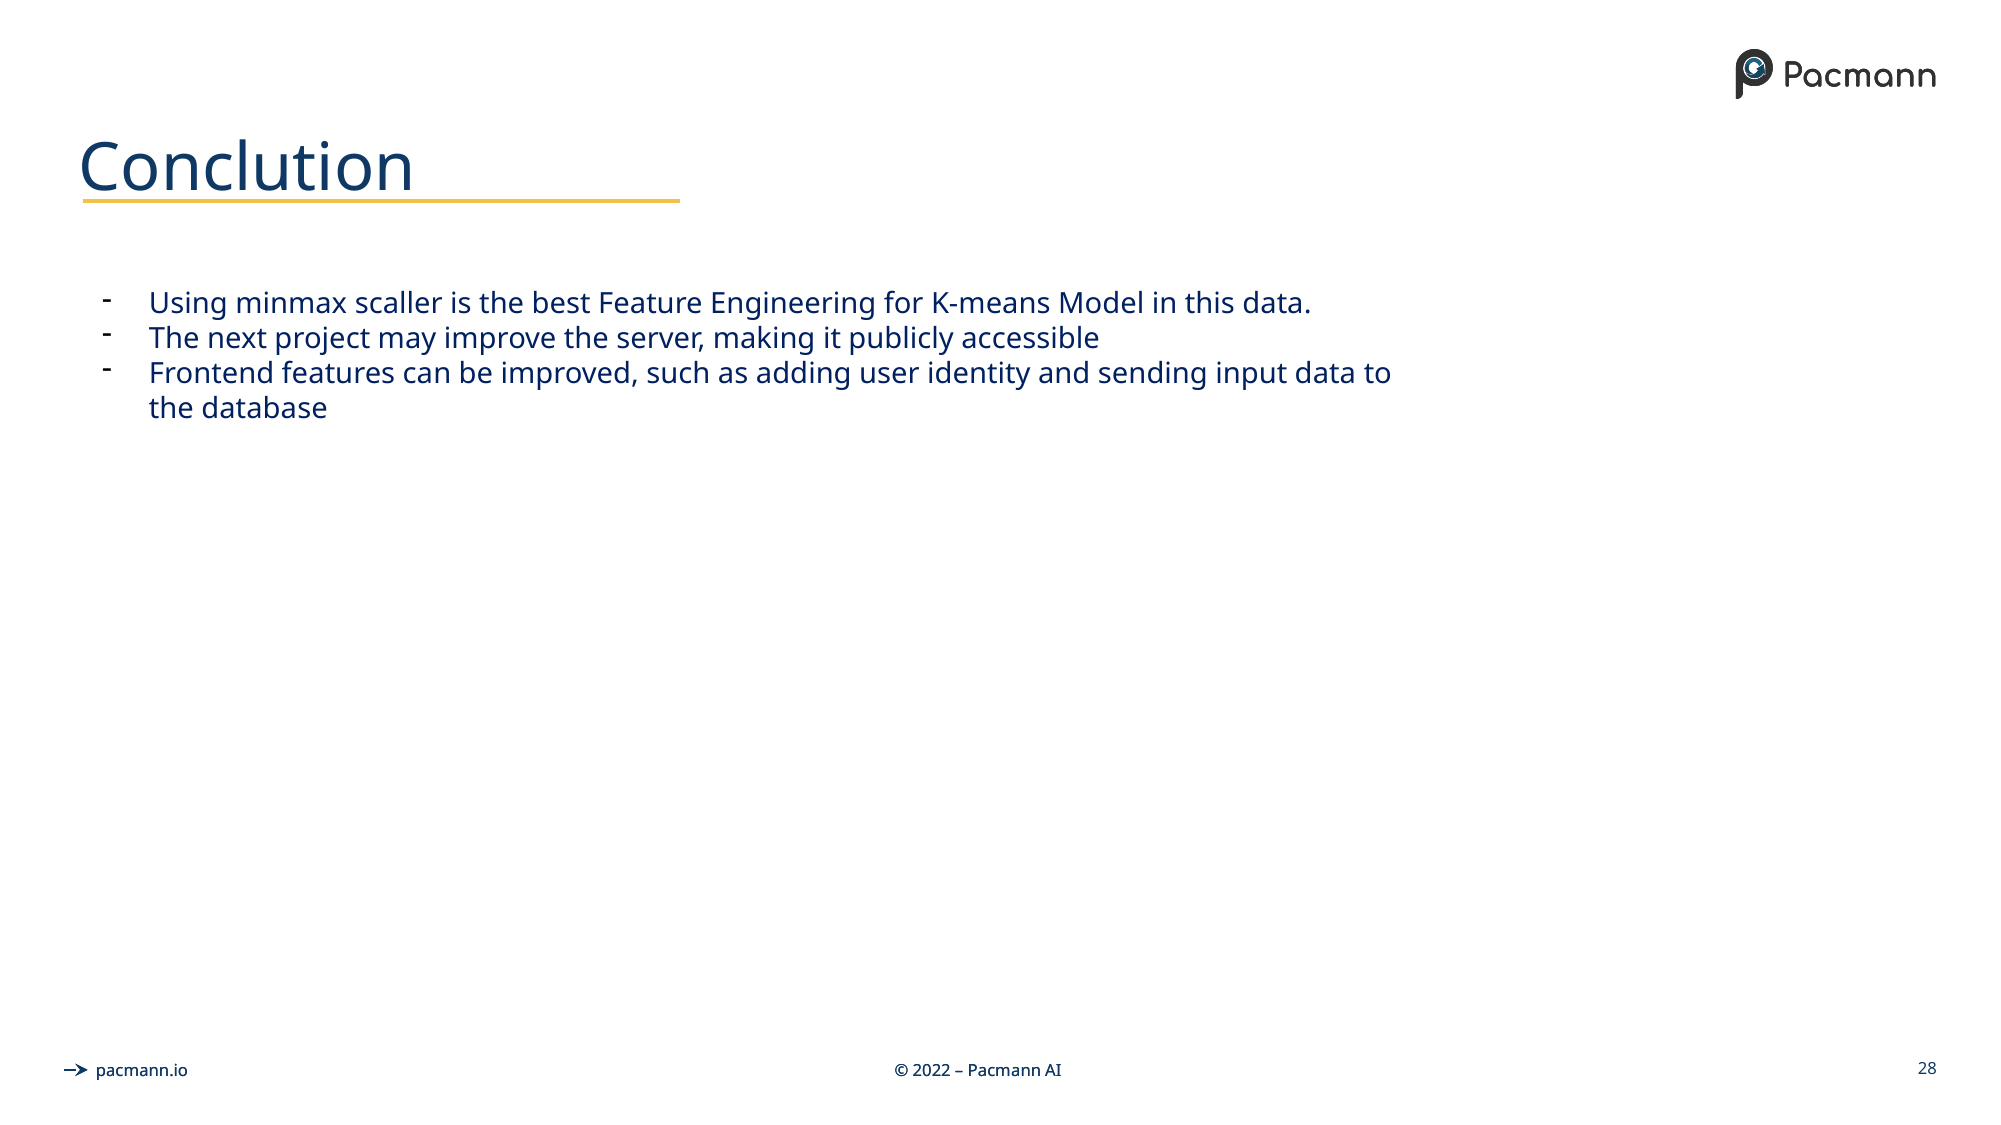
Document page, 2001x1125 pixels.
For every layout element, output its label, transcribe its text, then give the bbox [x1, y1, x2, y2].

title Conclution [63, 59, 1935, 278]
picture [1707, 36, 1966, 112]
text_box Using minmax scaller is the best Feature Engineering for K-means Model in this data. The next project may improve the server, making it publicly accessible Frontend features can be improved, such as adding user identity and sending input data to the database [87, 277, 1457, 432]
